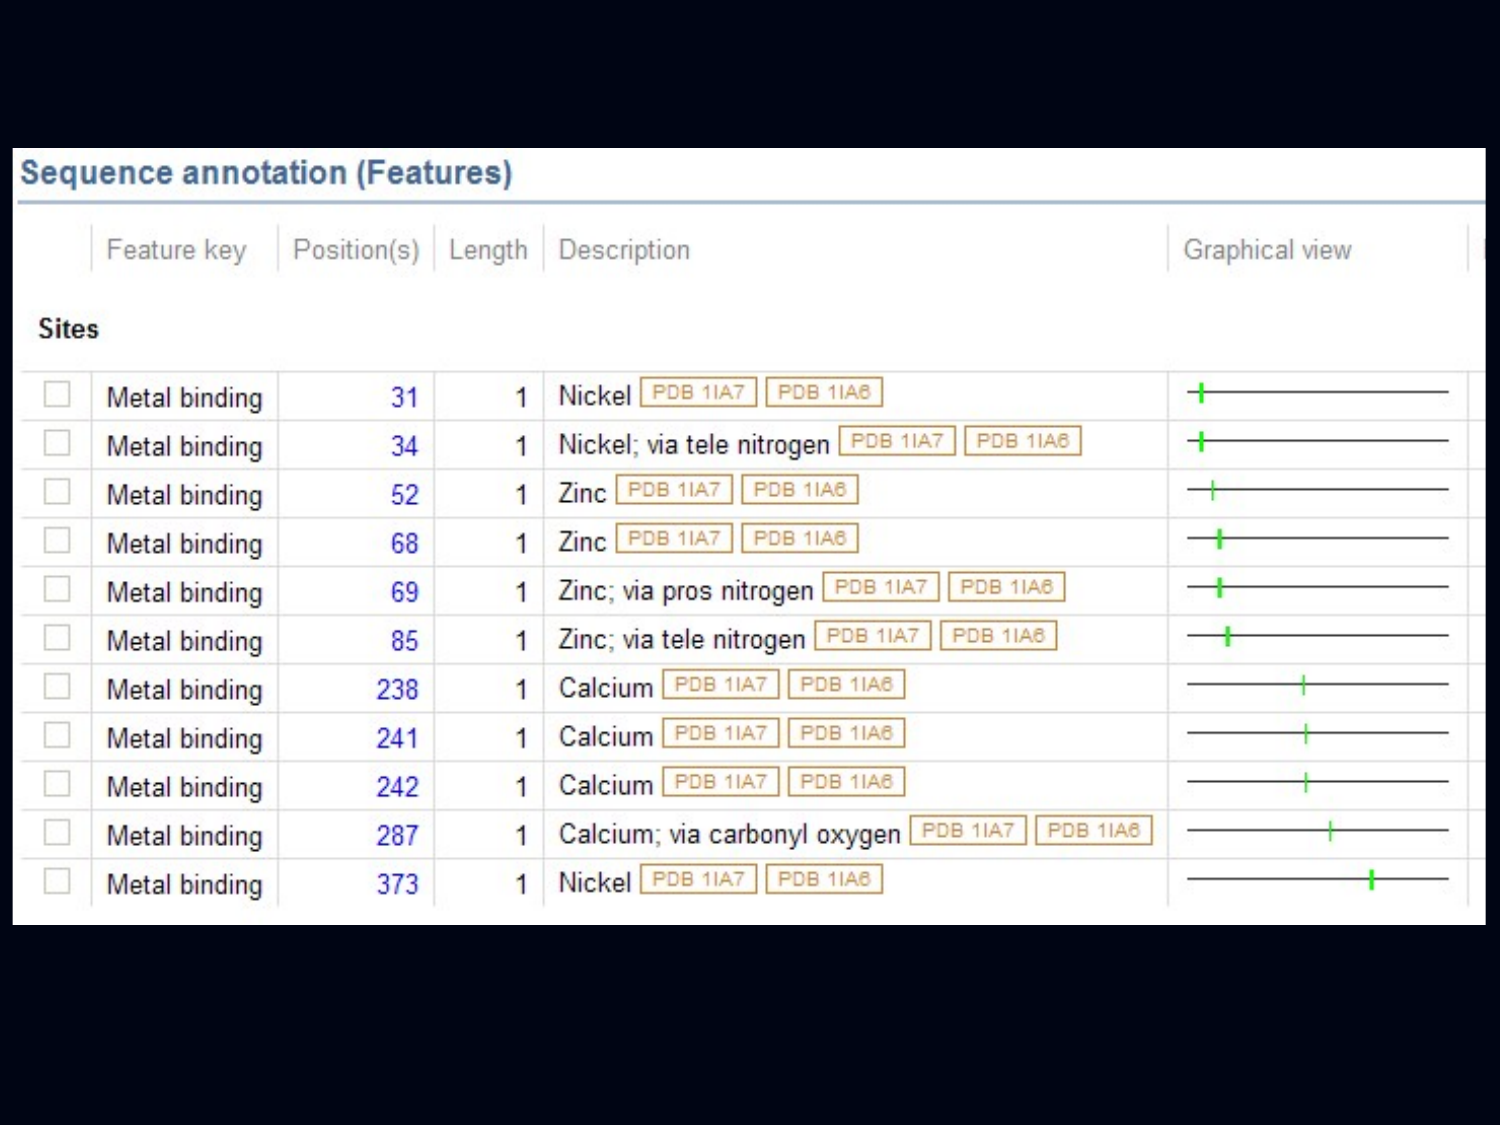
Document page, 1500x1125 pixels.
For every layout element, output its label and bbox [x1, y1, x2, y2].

picture [12, 148, 1486, 926]
